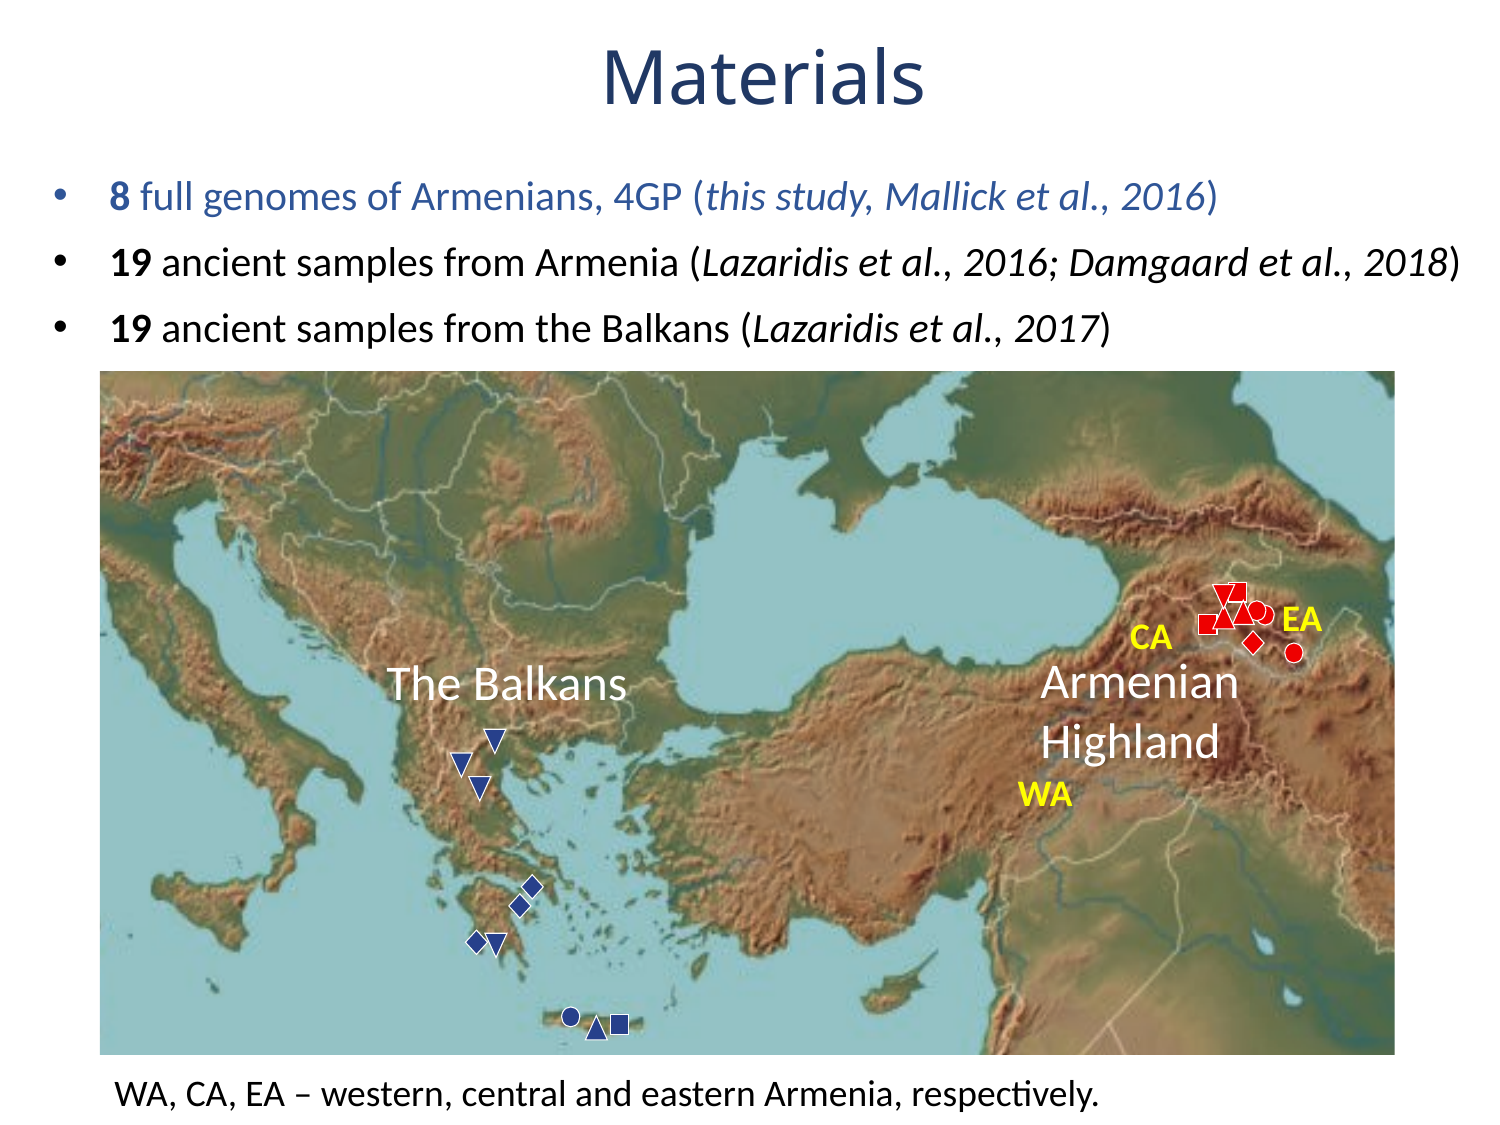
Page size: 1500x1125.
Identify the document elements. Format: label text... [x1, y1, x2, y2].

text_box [99, 371, 1500, 1055]
text_box WA, CA, EA – western, central and eastern Armenia, respectively. [99, 1061, 1462, 1122]
text_box 8 full genomes of Armenians, 4GP (this study, Mallick et al., 2016) 19 ancient samples from Armenia (Lazaridis et al., 2016; Damgaard et al., 2018) 19 ancient samples from the Balkans (Lazaridis et al., 2017) [38, 166, 1482, 881]
text_box Materials [585, 0, 1500, 129]
